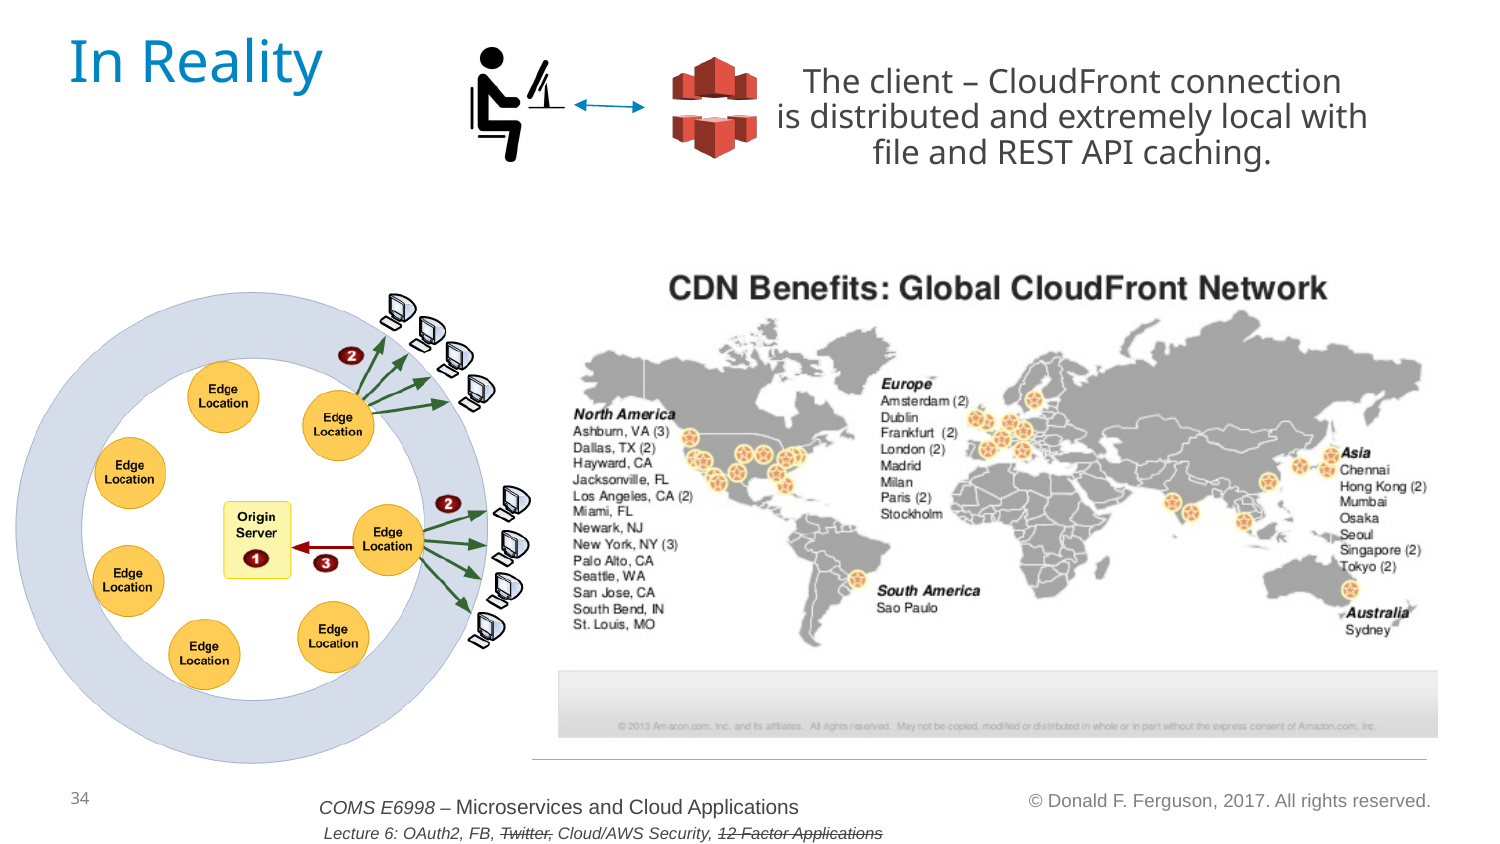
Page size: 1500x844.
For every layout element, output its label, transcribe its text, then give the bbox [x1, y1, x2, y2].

title In Reality [69, 31, 1429, 96]
text_box The client – CloudFront connection is distributed and extremely local with file and REST API caching. [997, 56, 1148, 207]
picture [644, 37, 786, 178]
picture [460, 47, 575, 162]
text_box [573, 104, 645, 108]
picture [14, 289, 532, 766]
picture [558, 243, 1438, 739]
